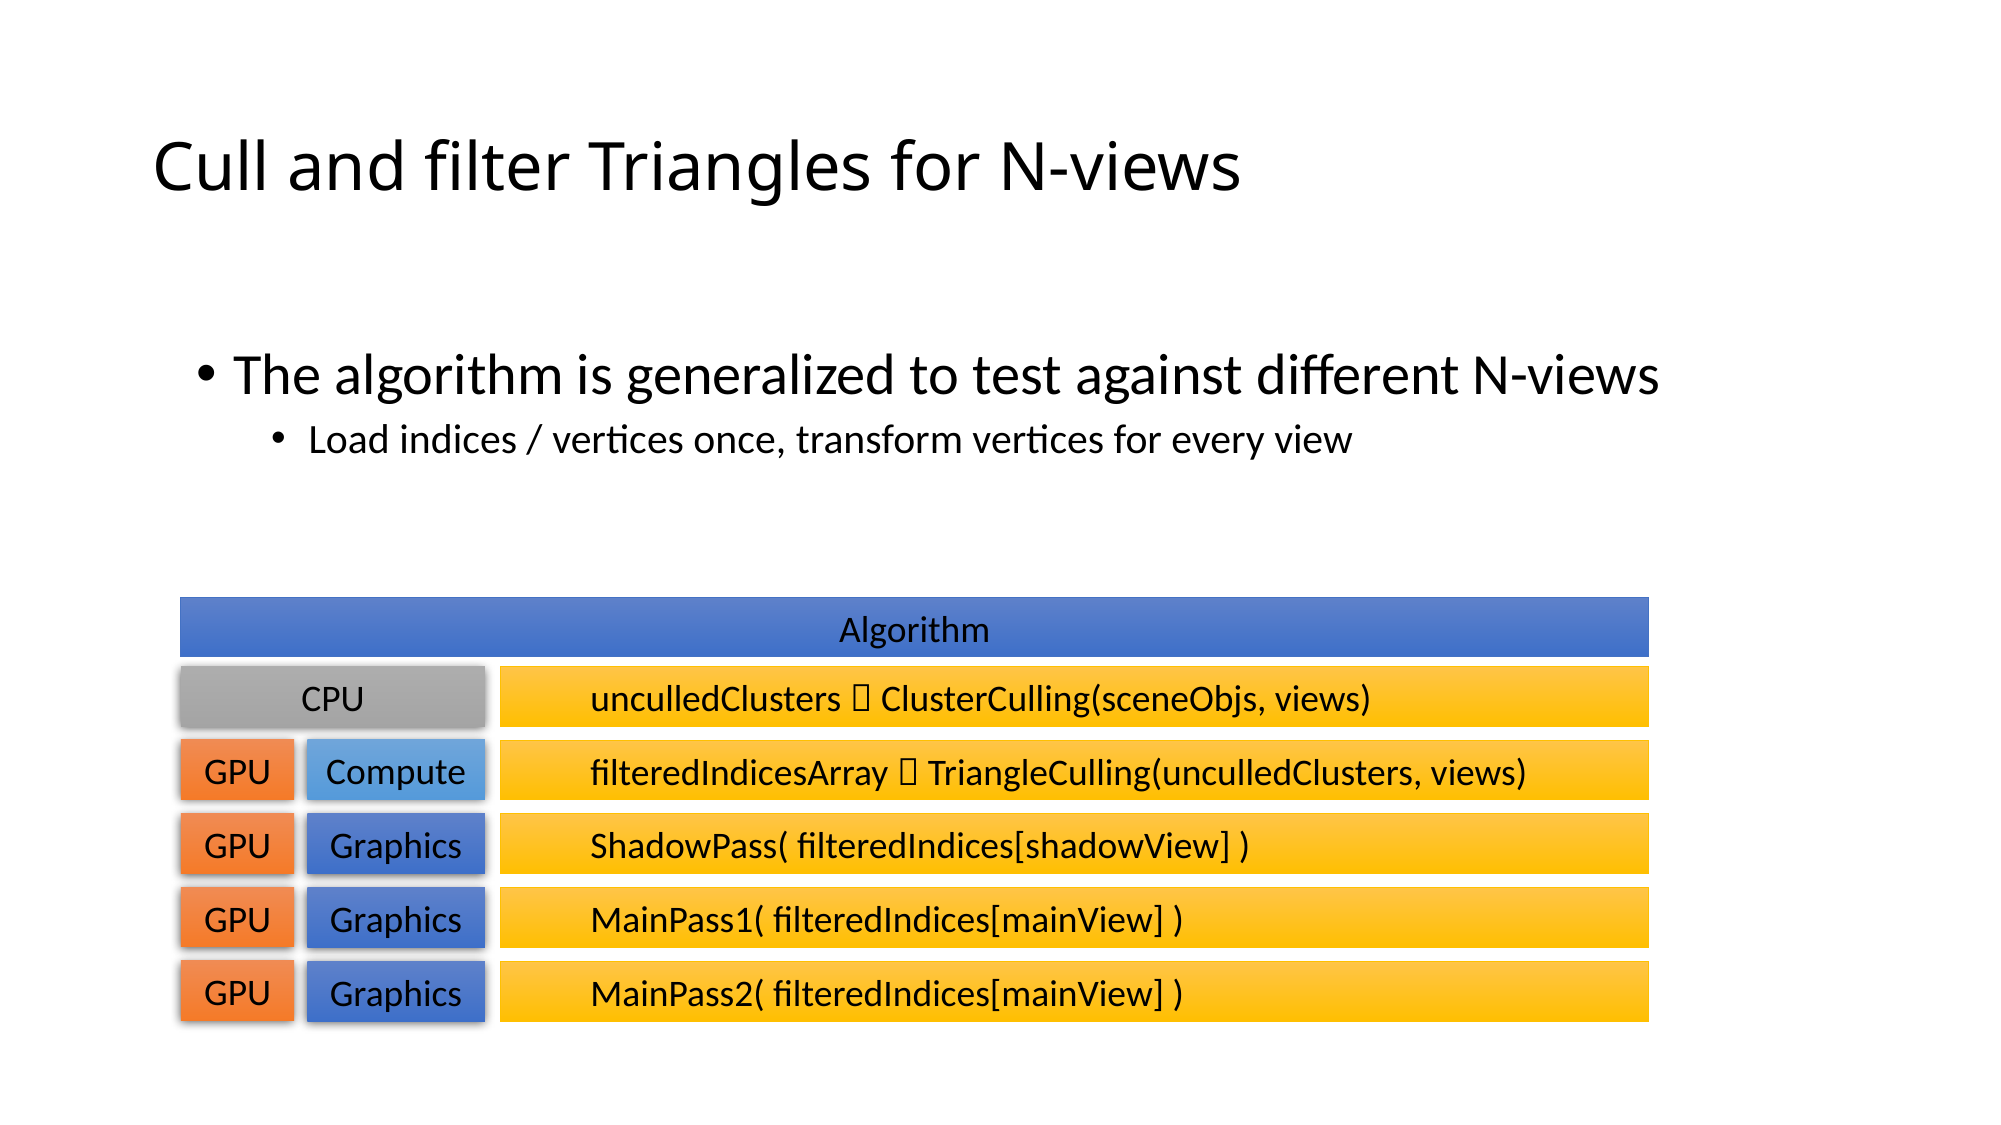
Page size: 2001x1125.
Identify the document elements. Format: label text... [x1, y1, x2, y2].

text_box GPU [180, 887, 295, 947]
text_box Graphics [307, 813, 485, 874]
text_box GPU [180, 960, 295, 1021]
text_box GPU [180, 739, 295, 800]
text_box Algorithm [180, 597, 1649, 657]
text_box unculledClusters  ClusterCulling(sceneObjs, views) [500, 666, 1649, 727]
text_box CPU [181, 666, 485, 727]
text_box filteredIndicesArray  TriangleCulling(unculledClusters, views) [500, 740, 1649, 800]
text_box Compute [307, 739, 485, 800]
text_box ShadowPass( filteredIndices[shadowView] ) [500, 813, 1649, 874]
text_box GPU [180, 813, 295, 874]
text_box MainPass2( filteredIndices[mainView] ) [500, 961, 1649, 1022]
text_box MainPass1( filteredIndices[mainView] ) [500, 887, 1649, 948]
text_box Graphics [307, 961, 485, 1022]
text_box Graphics [307, 887, 485, 948]
list The algorithm is generalized to test against different N-views Load indices / vertices once, transform vertices for every view [181, 336, 1817, 1025]
title Cull and filter Triangles for N-views [137, 59, 1863, 278]
